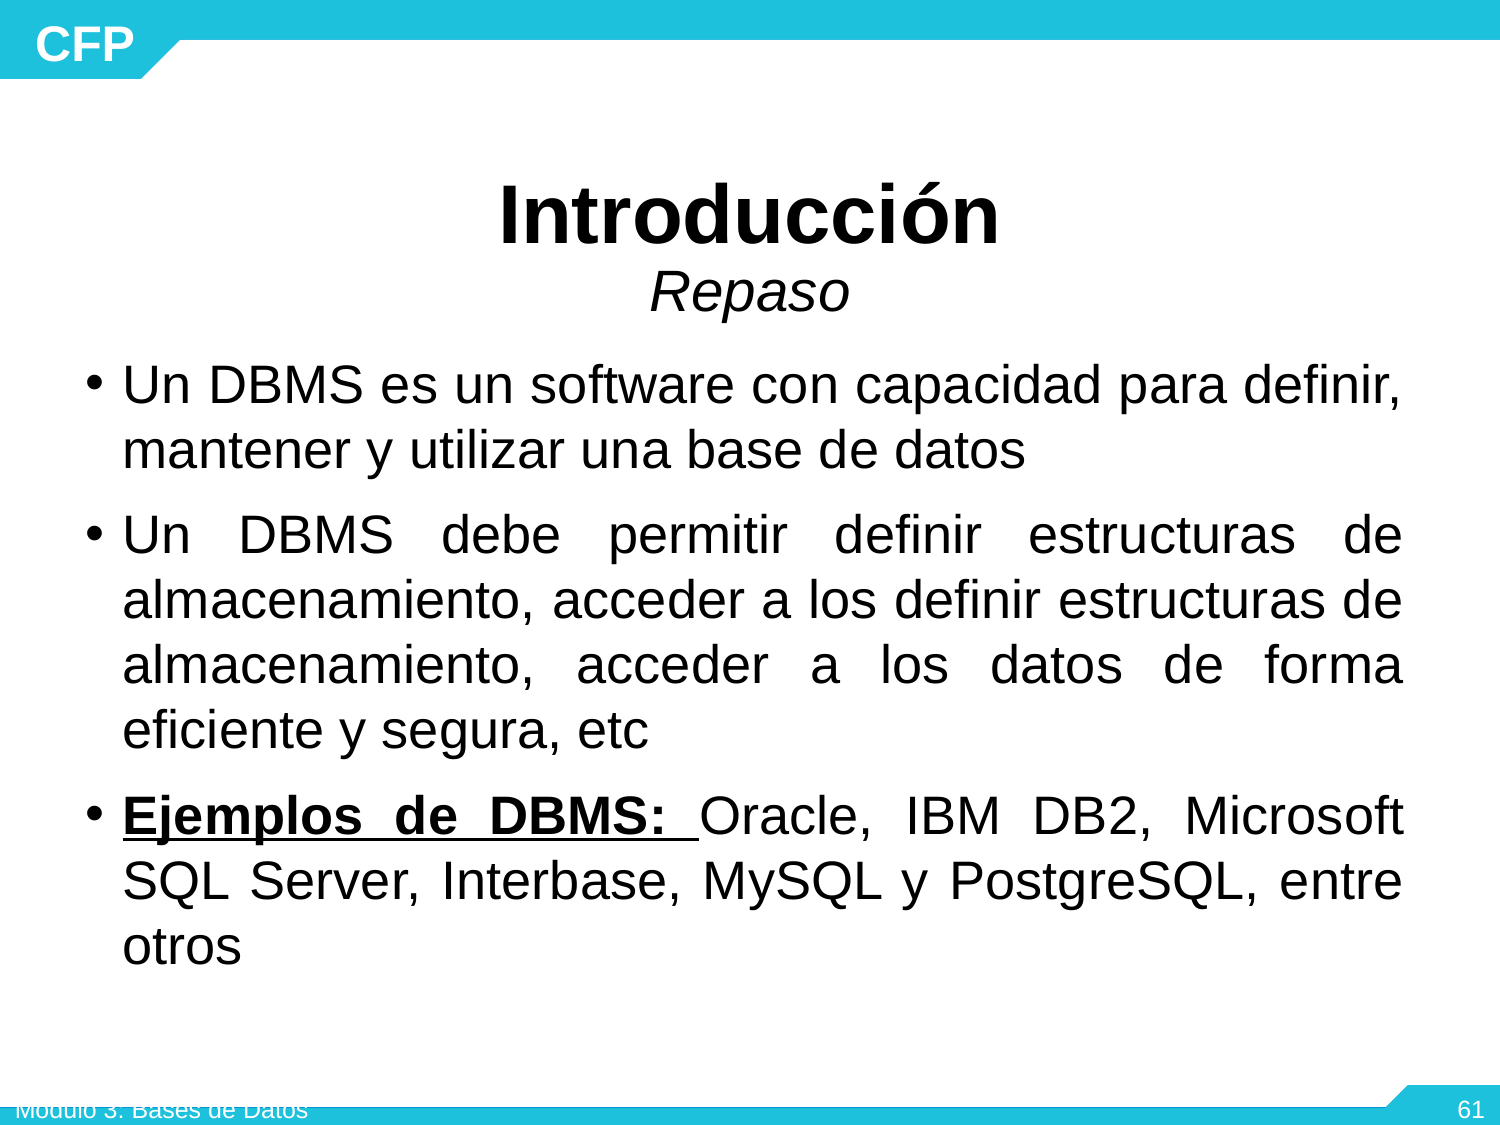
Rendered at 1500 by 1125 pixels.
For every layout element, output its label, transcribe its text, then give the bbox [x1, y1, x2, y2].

text_box ‹#› [1162, 1078, 1500, 1125]
text_box Módulo 3: Bases de Datos [0, 1078, 507, 1125]
text_box Introducción Repaso [103, 147, 1397, 341]
text_box Un DBMS es un software con capacidad para definir, mantener y utilizar una base de datos Un DBMS debe permitir definir estructuras de almacenamiento, acceder a los definir estructuras de almacenamiento, acceder a los datos de forma eficiente y segura, etc Ejemplos de DBMS: Oracle, IBM DB2, Microsoft SQL Server, Interbase, MySQL y PostgreSQL, entre otros [70, 341, 1421, 1079]
